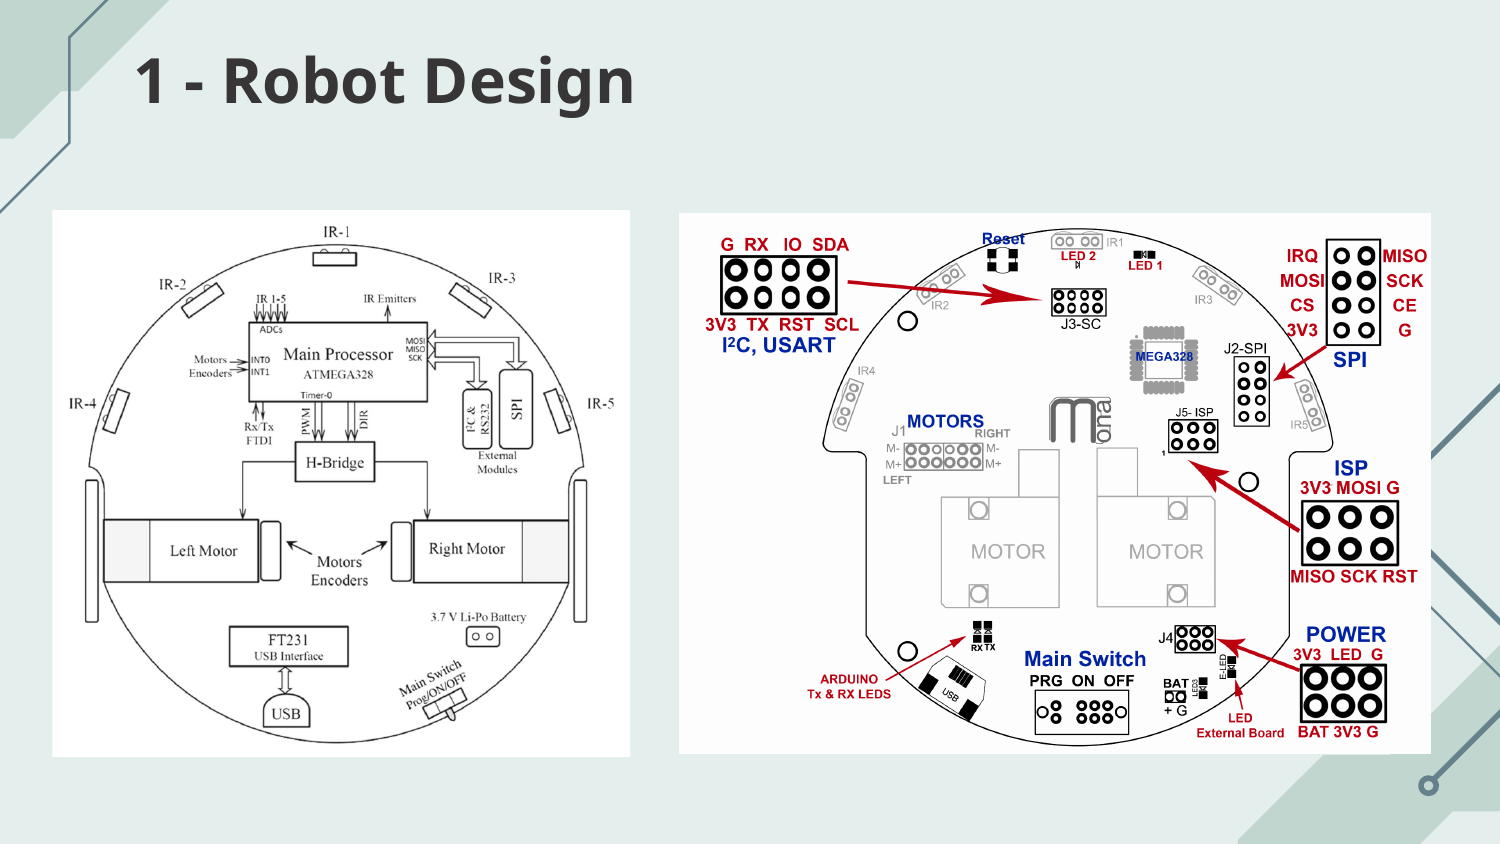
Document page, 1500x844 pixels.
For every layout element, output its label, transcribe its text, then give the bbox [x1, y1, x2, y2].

picture [678, 212, 1431, 755]
picture [51, 210, 631, 757]
title 1 - Robot Design [118, 26, 1382, 124]
